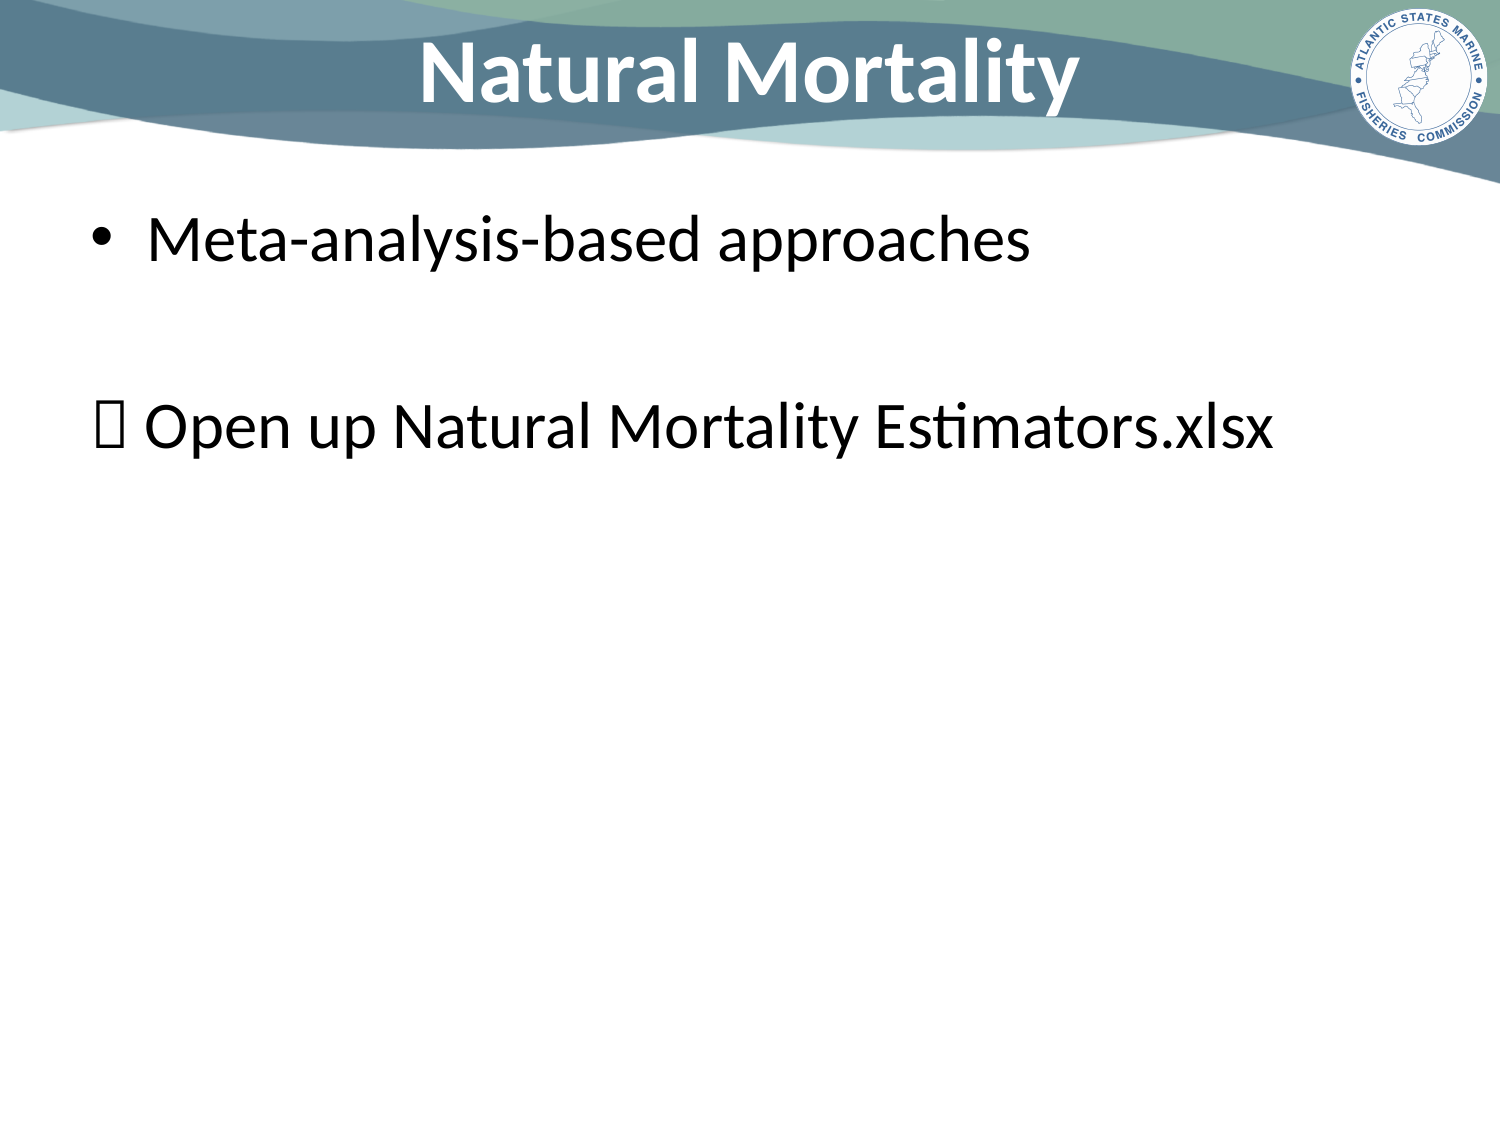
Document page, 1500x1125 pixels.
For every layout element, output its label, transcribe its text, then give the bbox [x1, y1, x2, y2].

picture [0, 0, 1500, 188]
list Meta-analysis-based approaches  Open up Natural Mortality Estimators.xlsx [75, 187, 1425, 1113]
title Natural Mortality [75, 0, 1425, 133]
